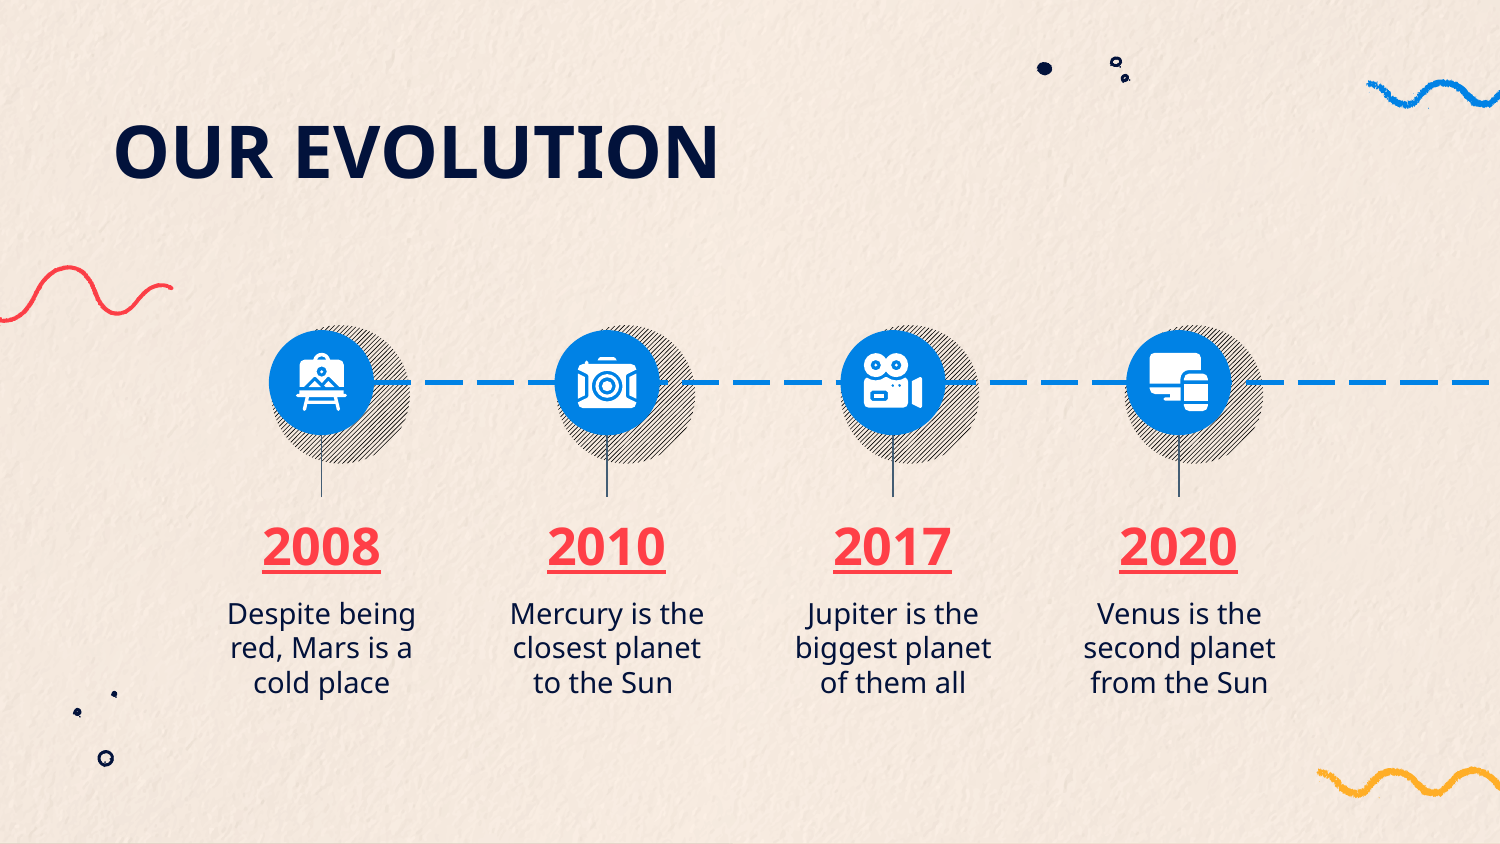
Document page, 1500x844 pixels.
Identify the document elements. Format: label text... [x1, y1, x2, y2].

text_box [1124, 392, 1264, 464]
subtitle Despite being red, Mars is a cold place [202, 579, 441, 711]
title 2008 [233, 504, 410, 592]
subtitle Venus is the second planet from the Sun [1060, 579, 1299, 711]
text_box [556, 392, 696, 464]
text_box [840, 392, 980, 464]
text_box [295, 352, 348, 412]
title OUR EVOLUTION [97, 90, 1381, 185]
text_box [840, 324, 980, 382]
subtitle Mercury is the closest planet to the Sun [487, 579, 727, 711]
title 2020 [1090, 504, 1267, 592]
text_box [1124, 324, 1264, 382]
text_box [1149, 352, 1209, 412]
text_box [863, 352, 923, 409]
subtitle Jupiter is the biggest planet of them all [774, 579, 1013, 711]
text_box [577, 356, 637, 409]
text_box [271, 324, 411, 464]
title 2017 [804, 504, 981, 592]
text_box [556, 324, 696, 382]
title 2010 [518, 504, 695, 592]
